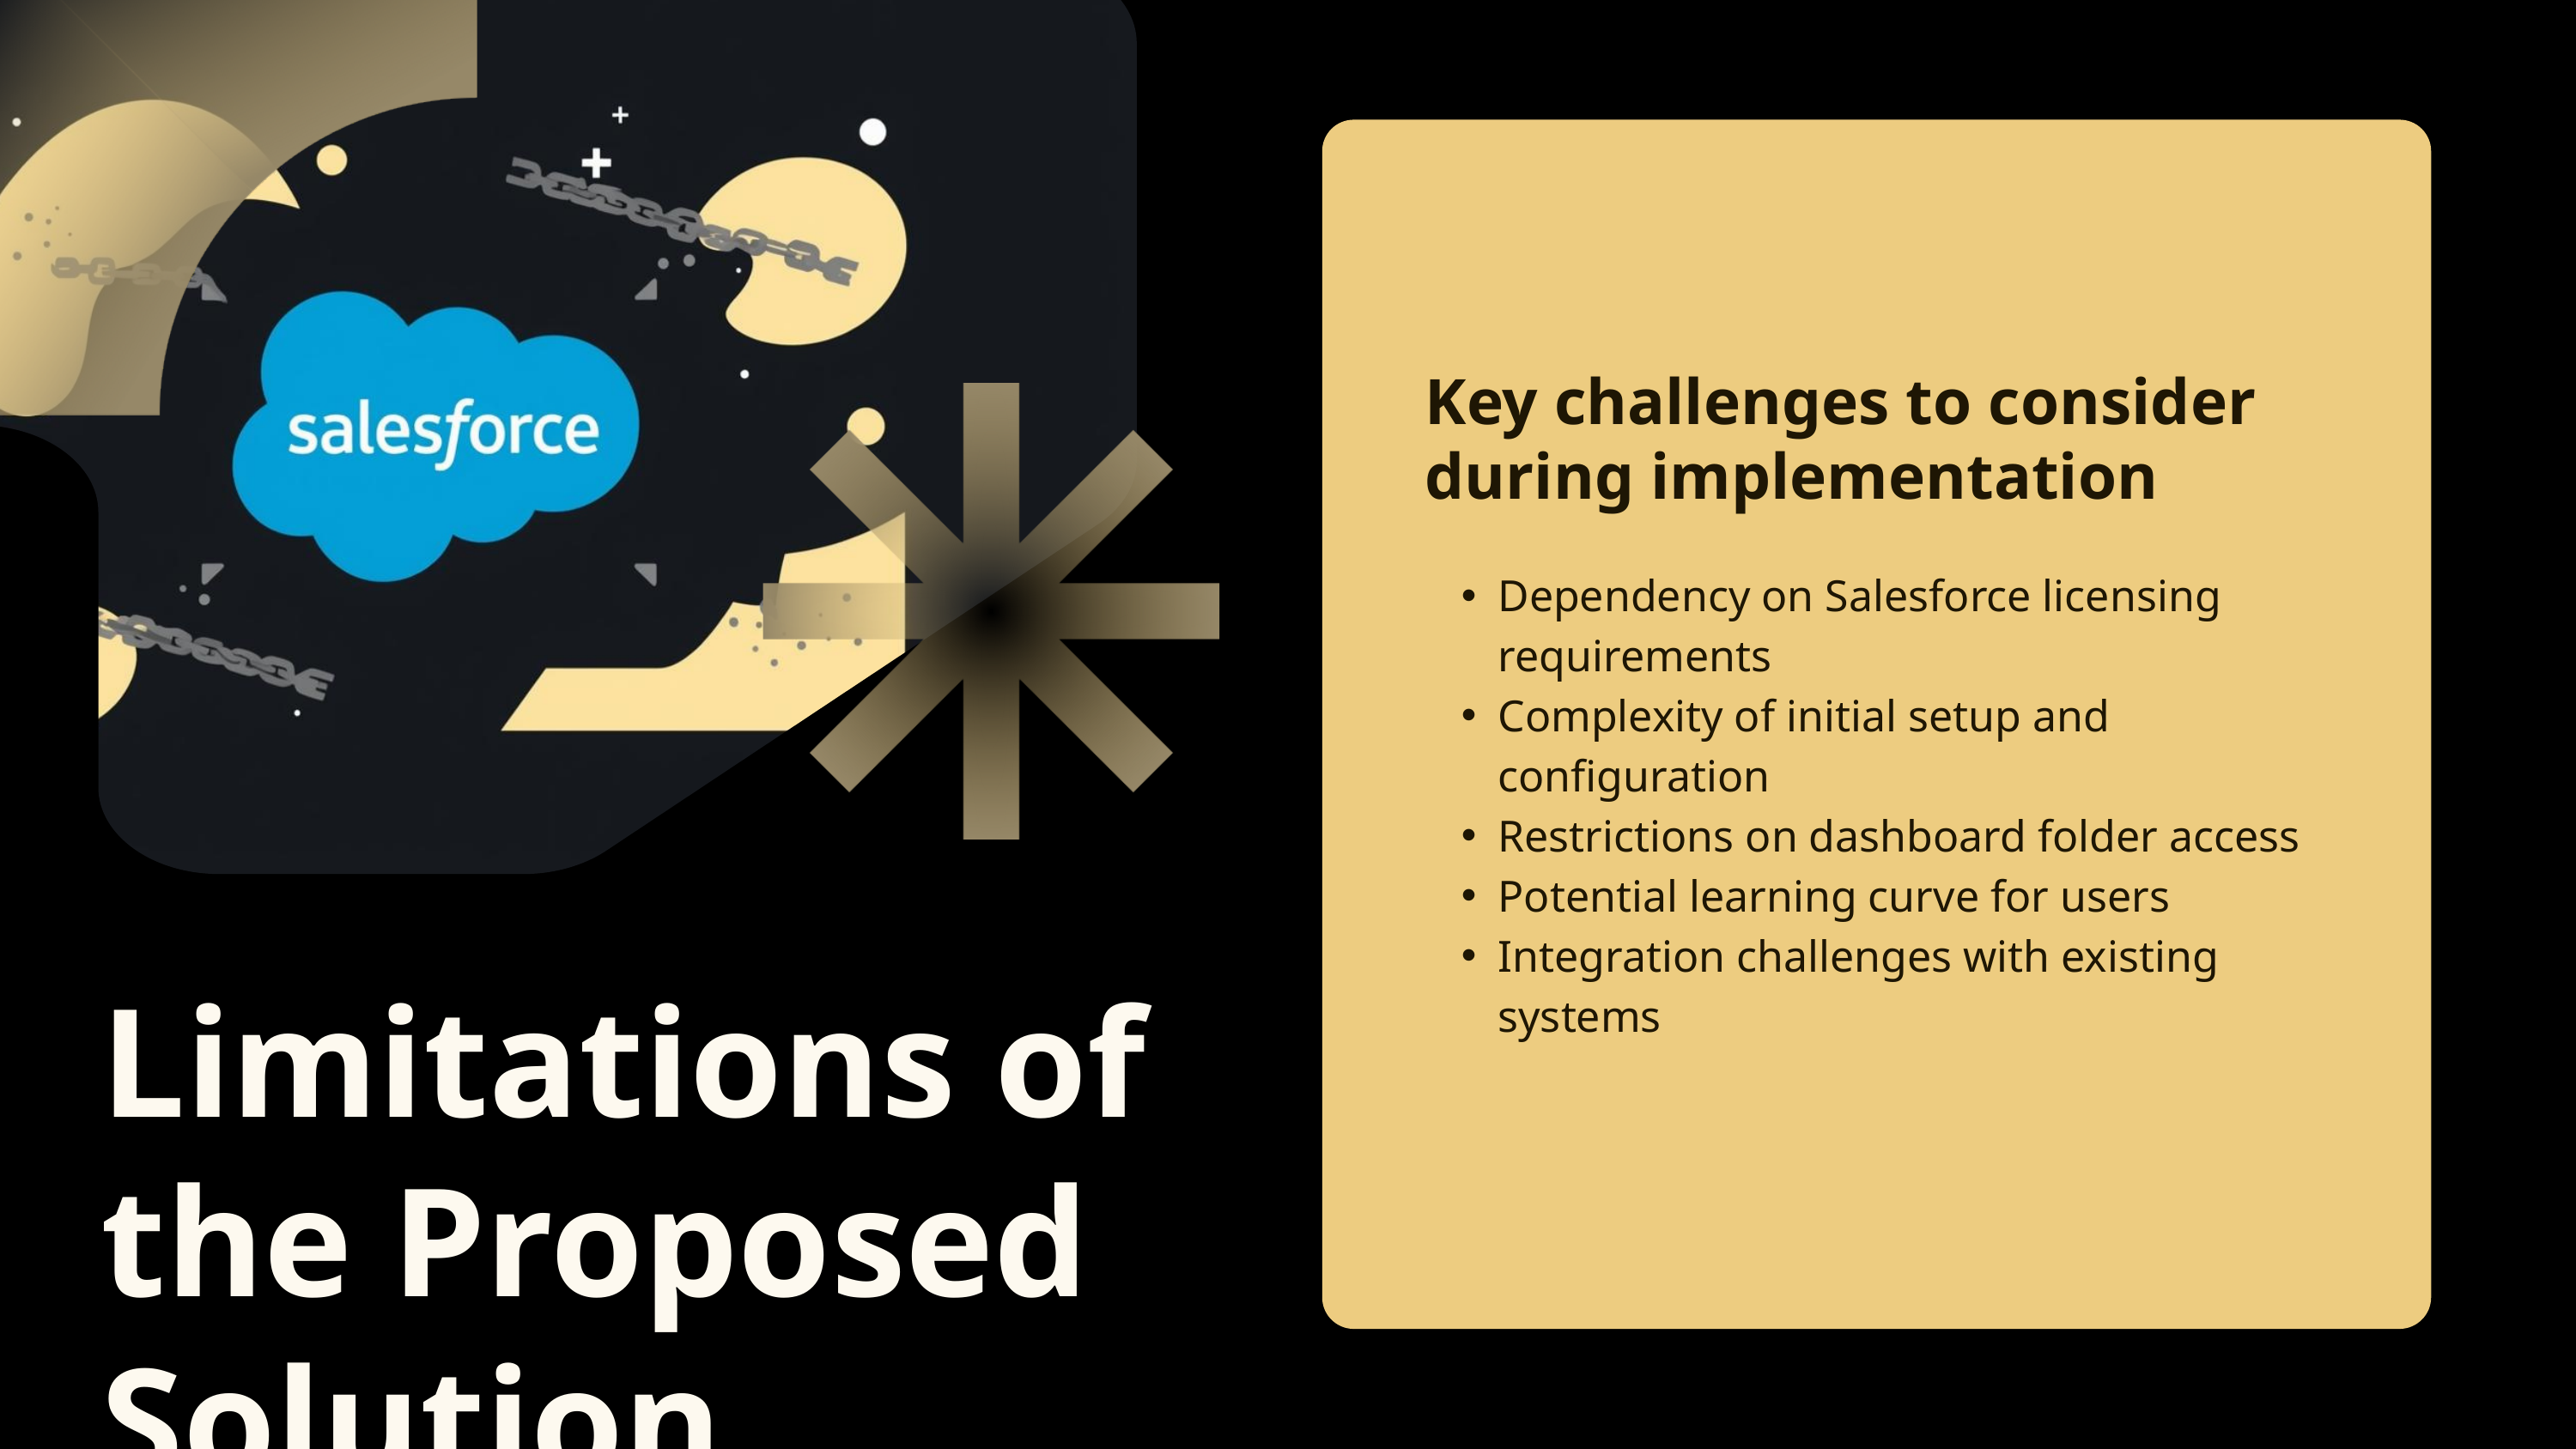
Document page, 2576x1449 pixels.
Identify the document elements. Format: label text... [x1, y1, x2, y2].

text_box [1321, 119, 2432, 1330]
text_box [1425, 360, 2329, 1088]
text_box [1140, 383, 1220, 840]
text_box Limitations of the Proposed Solution [100, 967, 1184, 1449]
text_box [0, 0, 1137, 875]
